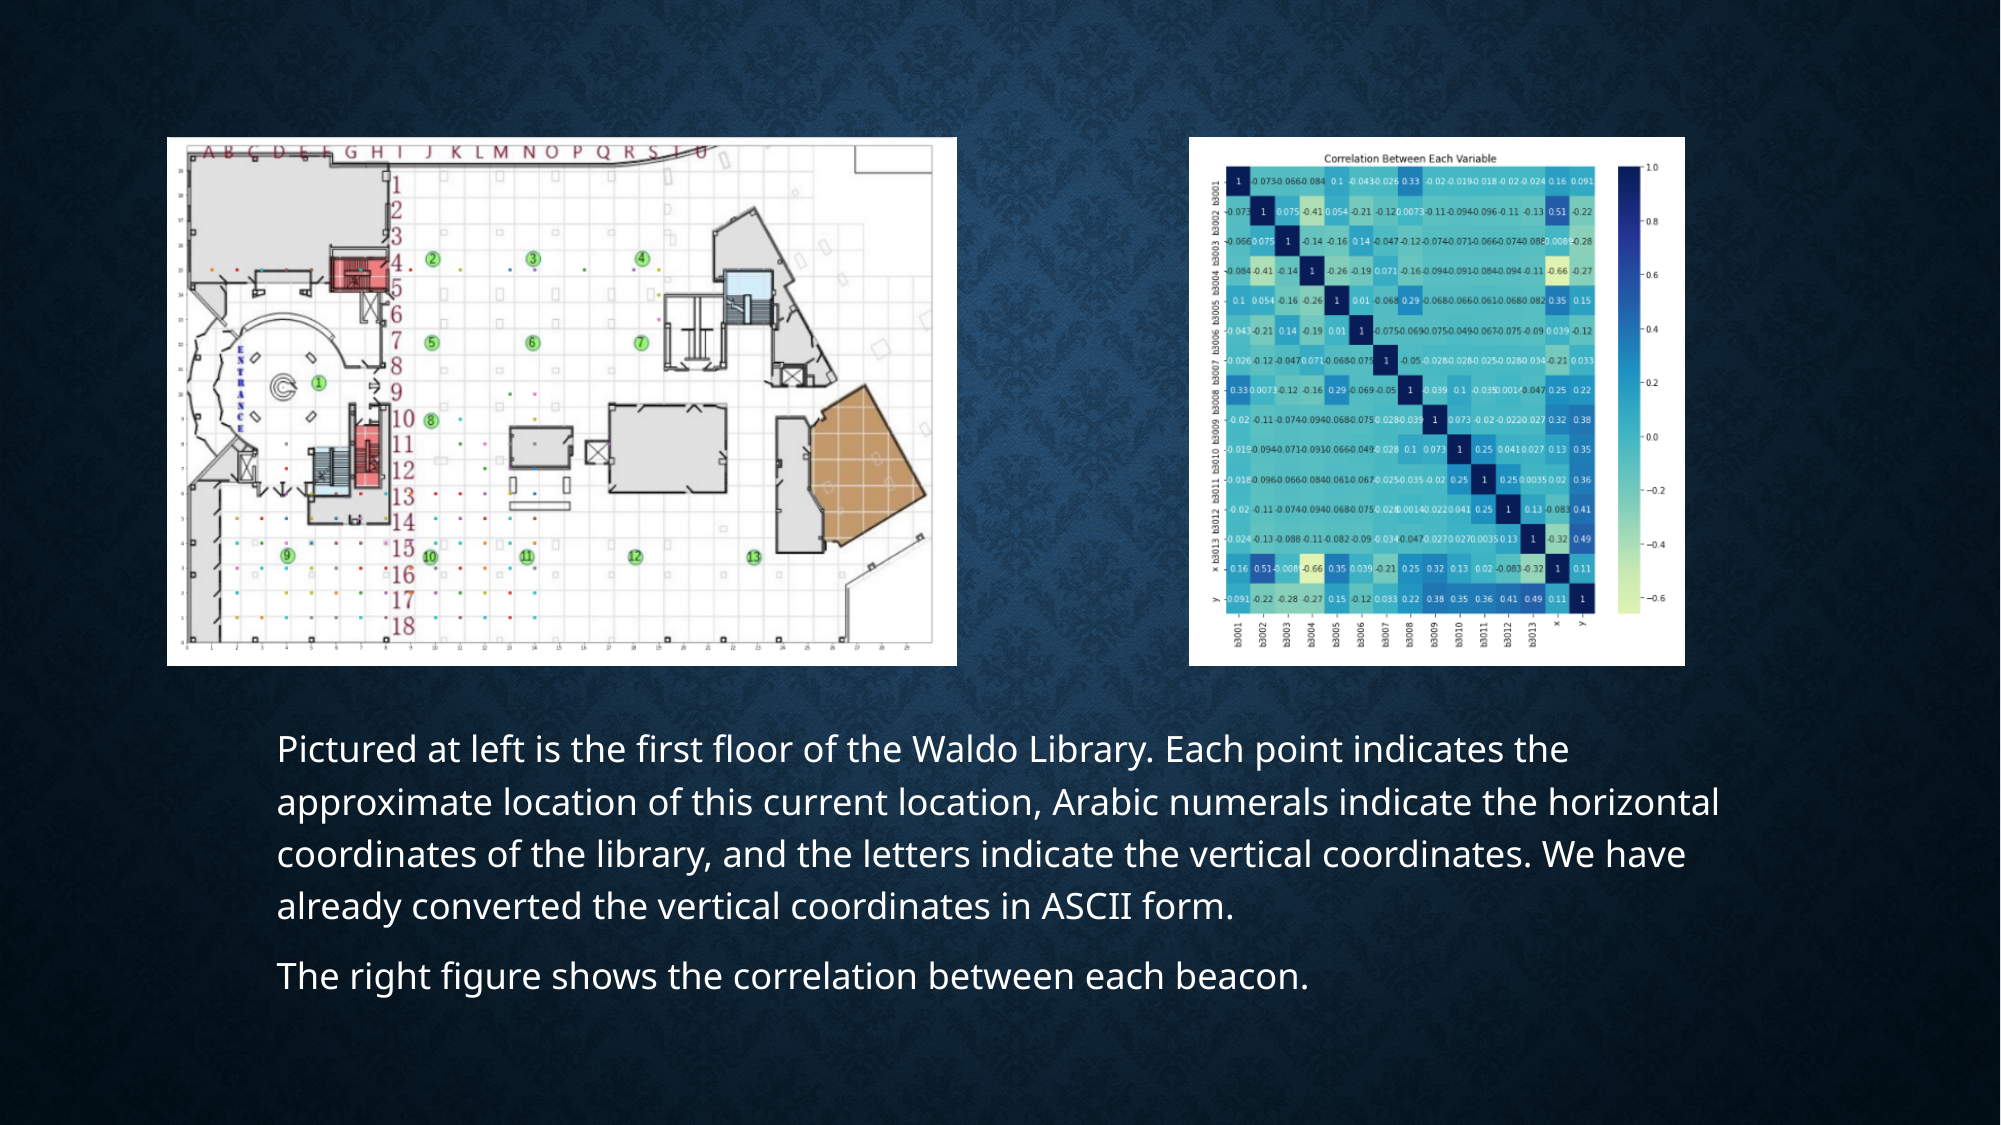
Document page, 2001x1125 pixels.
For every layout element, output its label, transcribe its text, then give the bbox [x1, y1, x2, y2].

subtitle Pictured at left is the first floor of the Waldo Library. Each point indicates the approximate location of this current location, Arabic numerals indicate the horizontal coordinates of the library, and the letters indicate the vertical coordinates. We have already converted the vertical coordinates in ASCII form. The right figure shows the correlation between each beacon. [261, 710, 1739, 1011]
picture [1189, 137, 1686, 667]
picture [167, 137, 957, 667]
text_box [0, 0, 2000, 1125]
